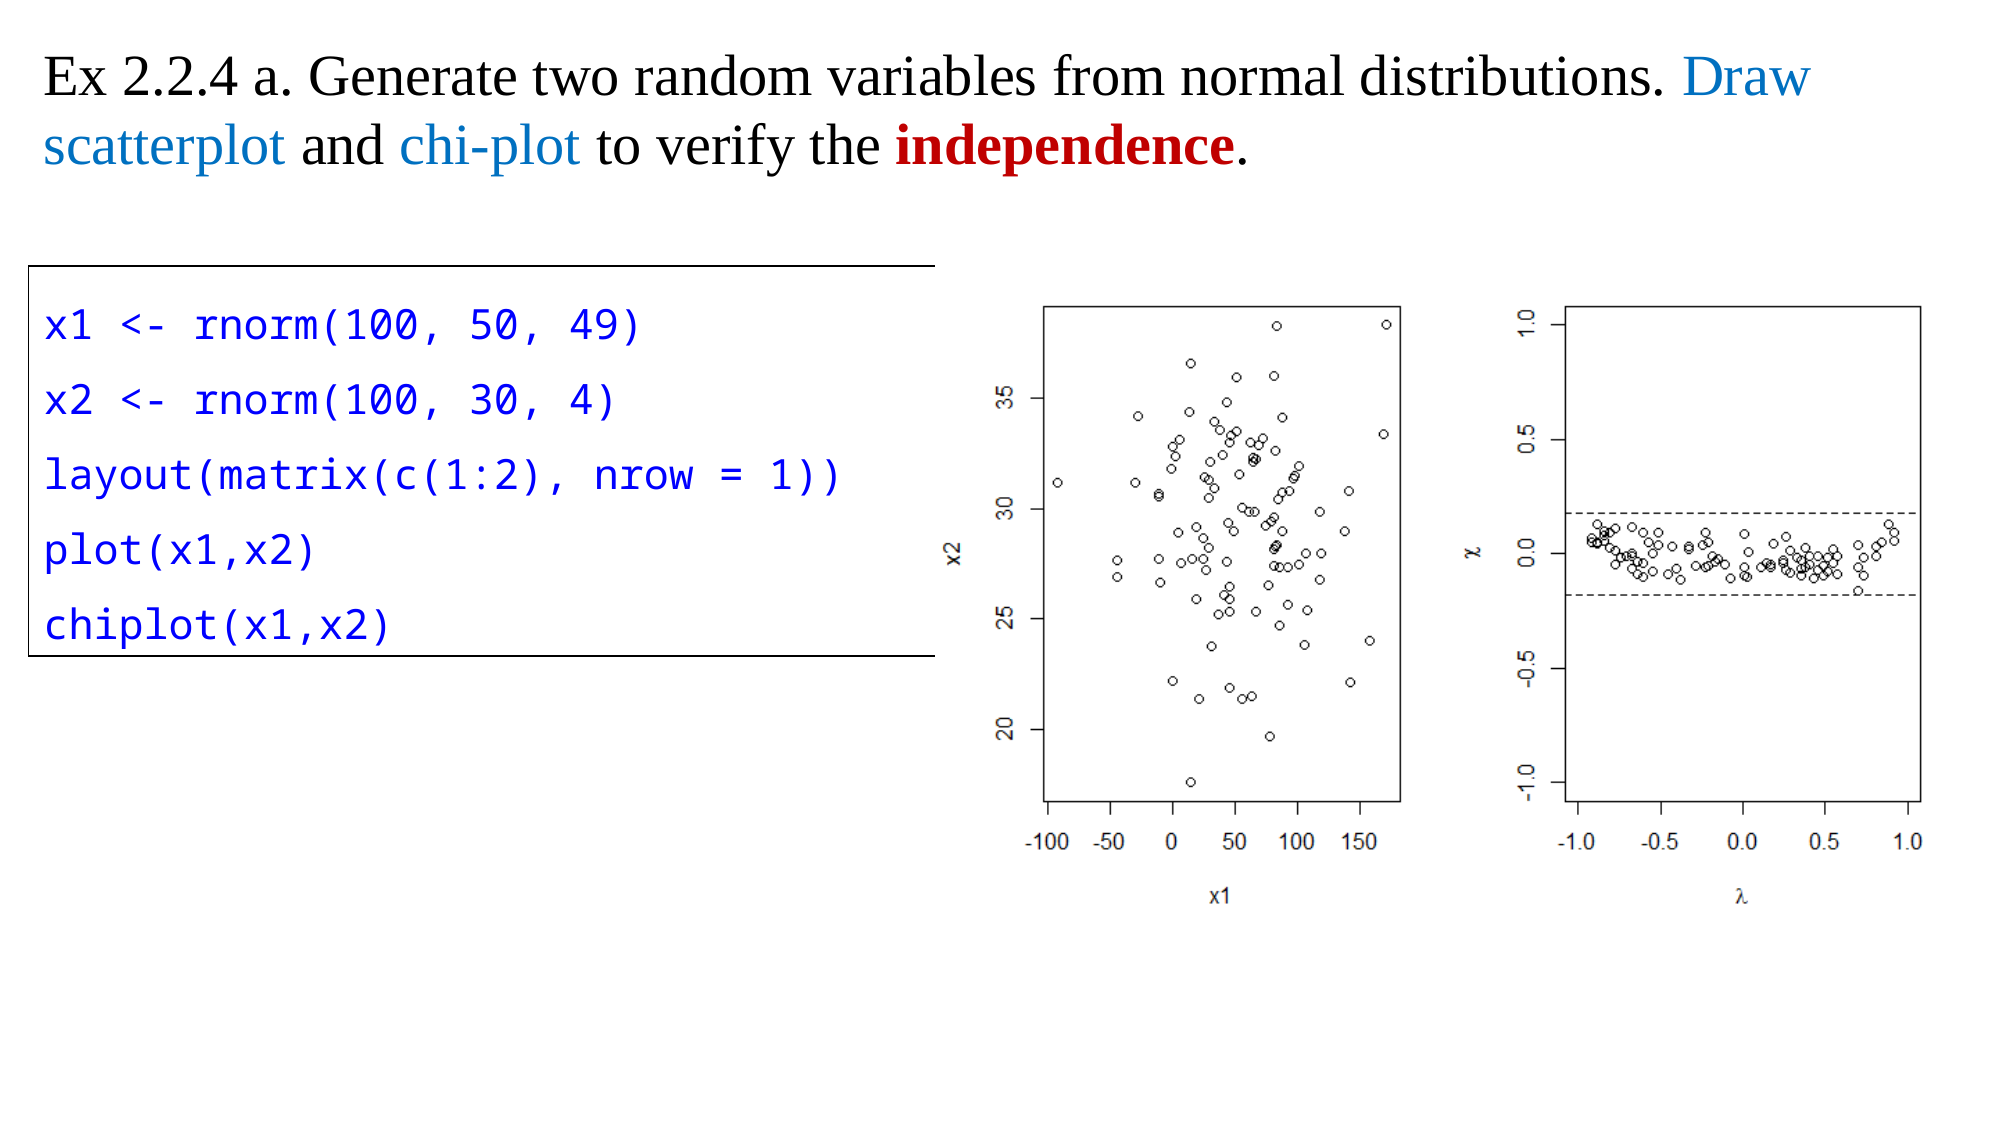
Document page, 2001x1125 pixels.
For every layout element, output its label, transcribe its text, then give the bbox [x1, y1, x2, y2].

text_box x1 <- rnorm(100, 50, 49) x2 <- rnorm(100, 30, 4) layout(matrix(c(1:2), nrow = 1)) plot(x1,x2) chiplot(x1,x2) [28, 265, 935, 656]
text_box Ex 2.2.4 a. Generate two random variables from normal distributions. Draw scatterplot and chi-plot to verify the independence. [28, 29, 1964, 184]
picture [935, 198, 1977, 938]
